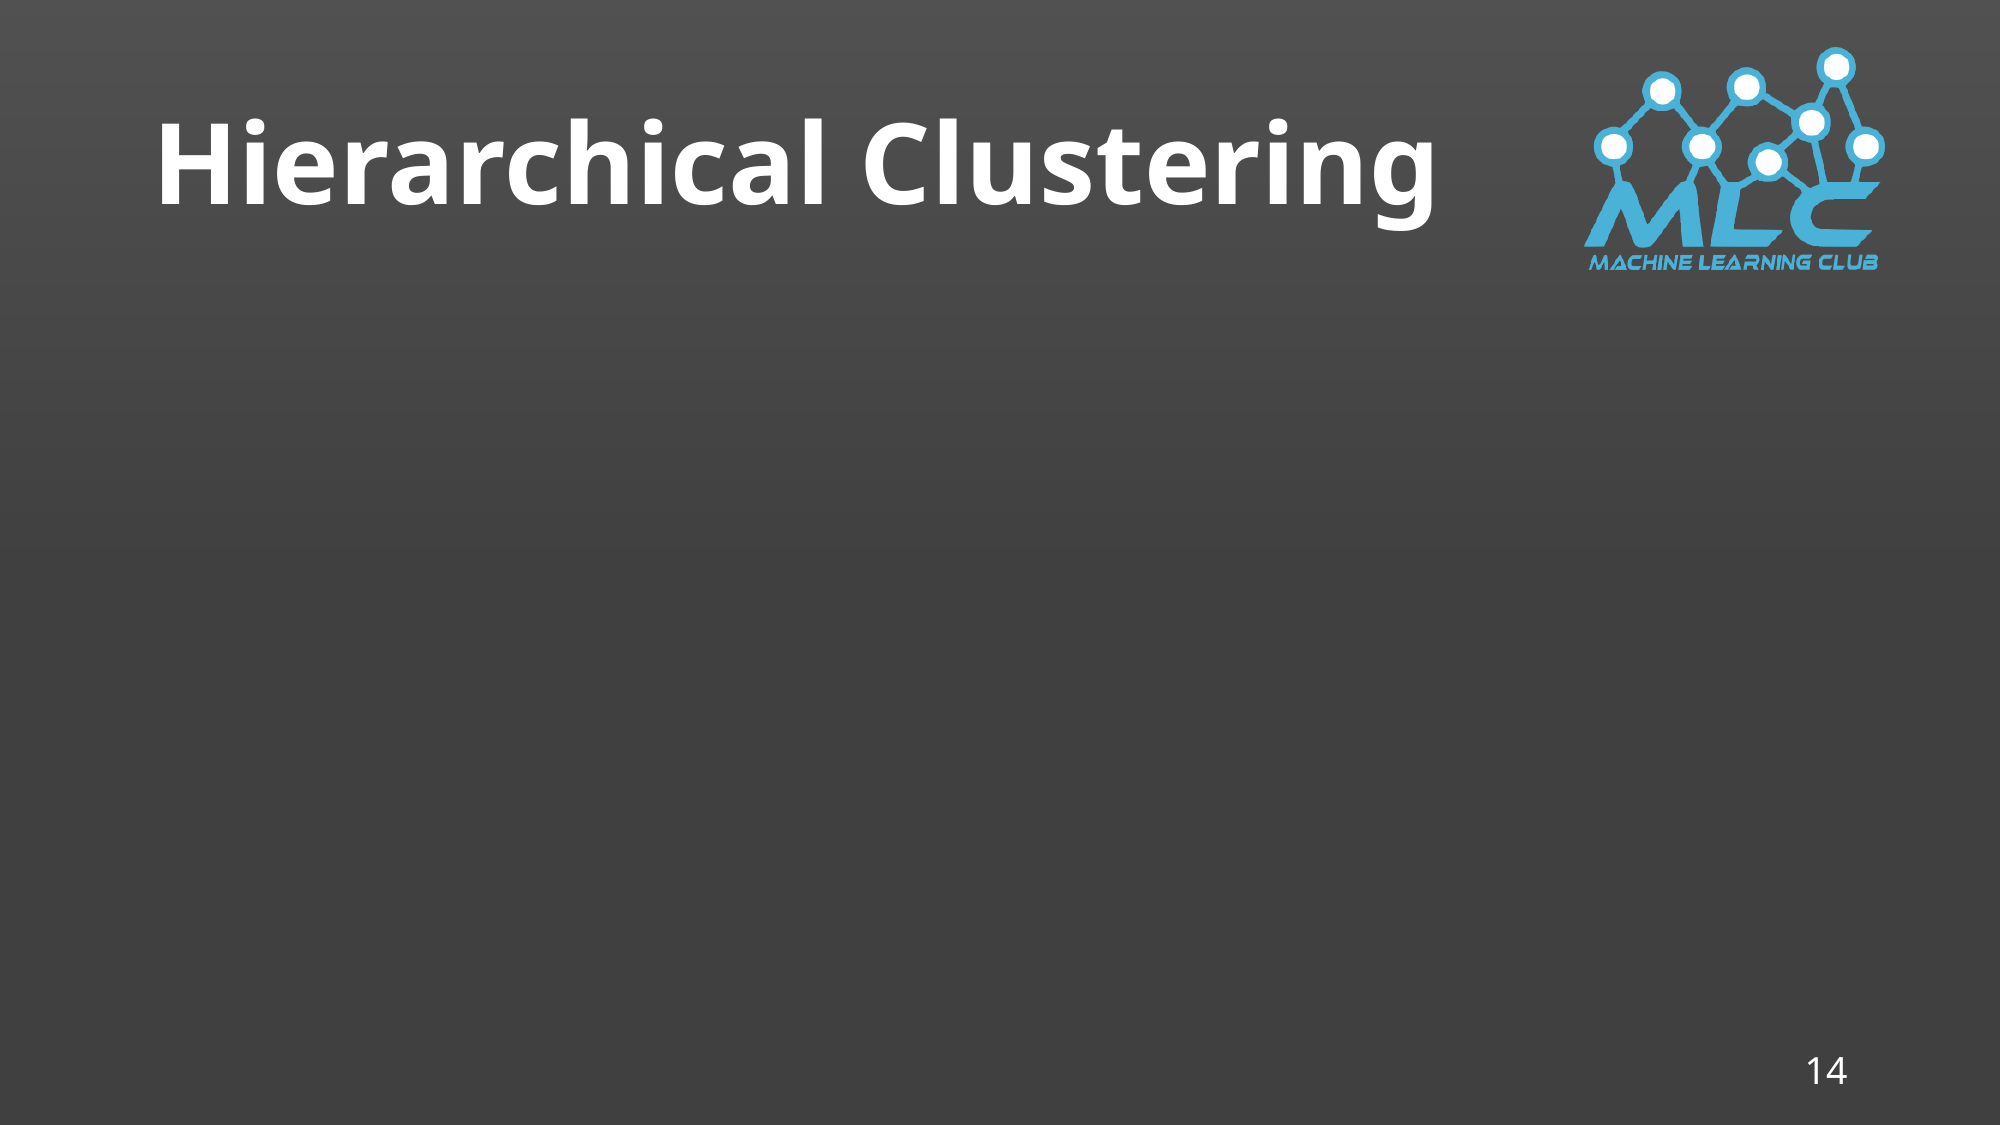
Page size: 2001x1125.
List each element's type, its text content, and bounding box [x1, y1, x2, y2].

slide_number 14 [1412, 1042, 1863, 1103]
title Hierarchical Clustering [137, 59, 1571, 278]
picture [1584, 47, 1885, 270]
